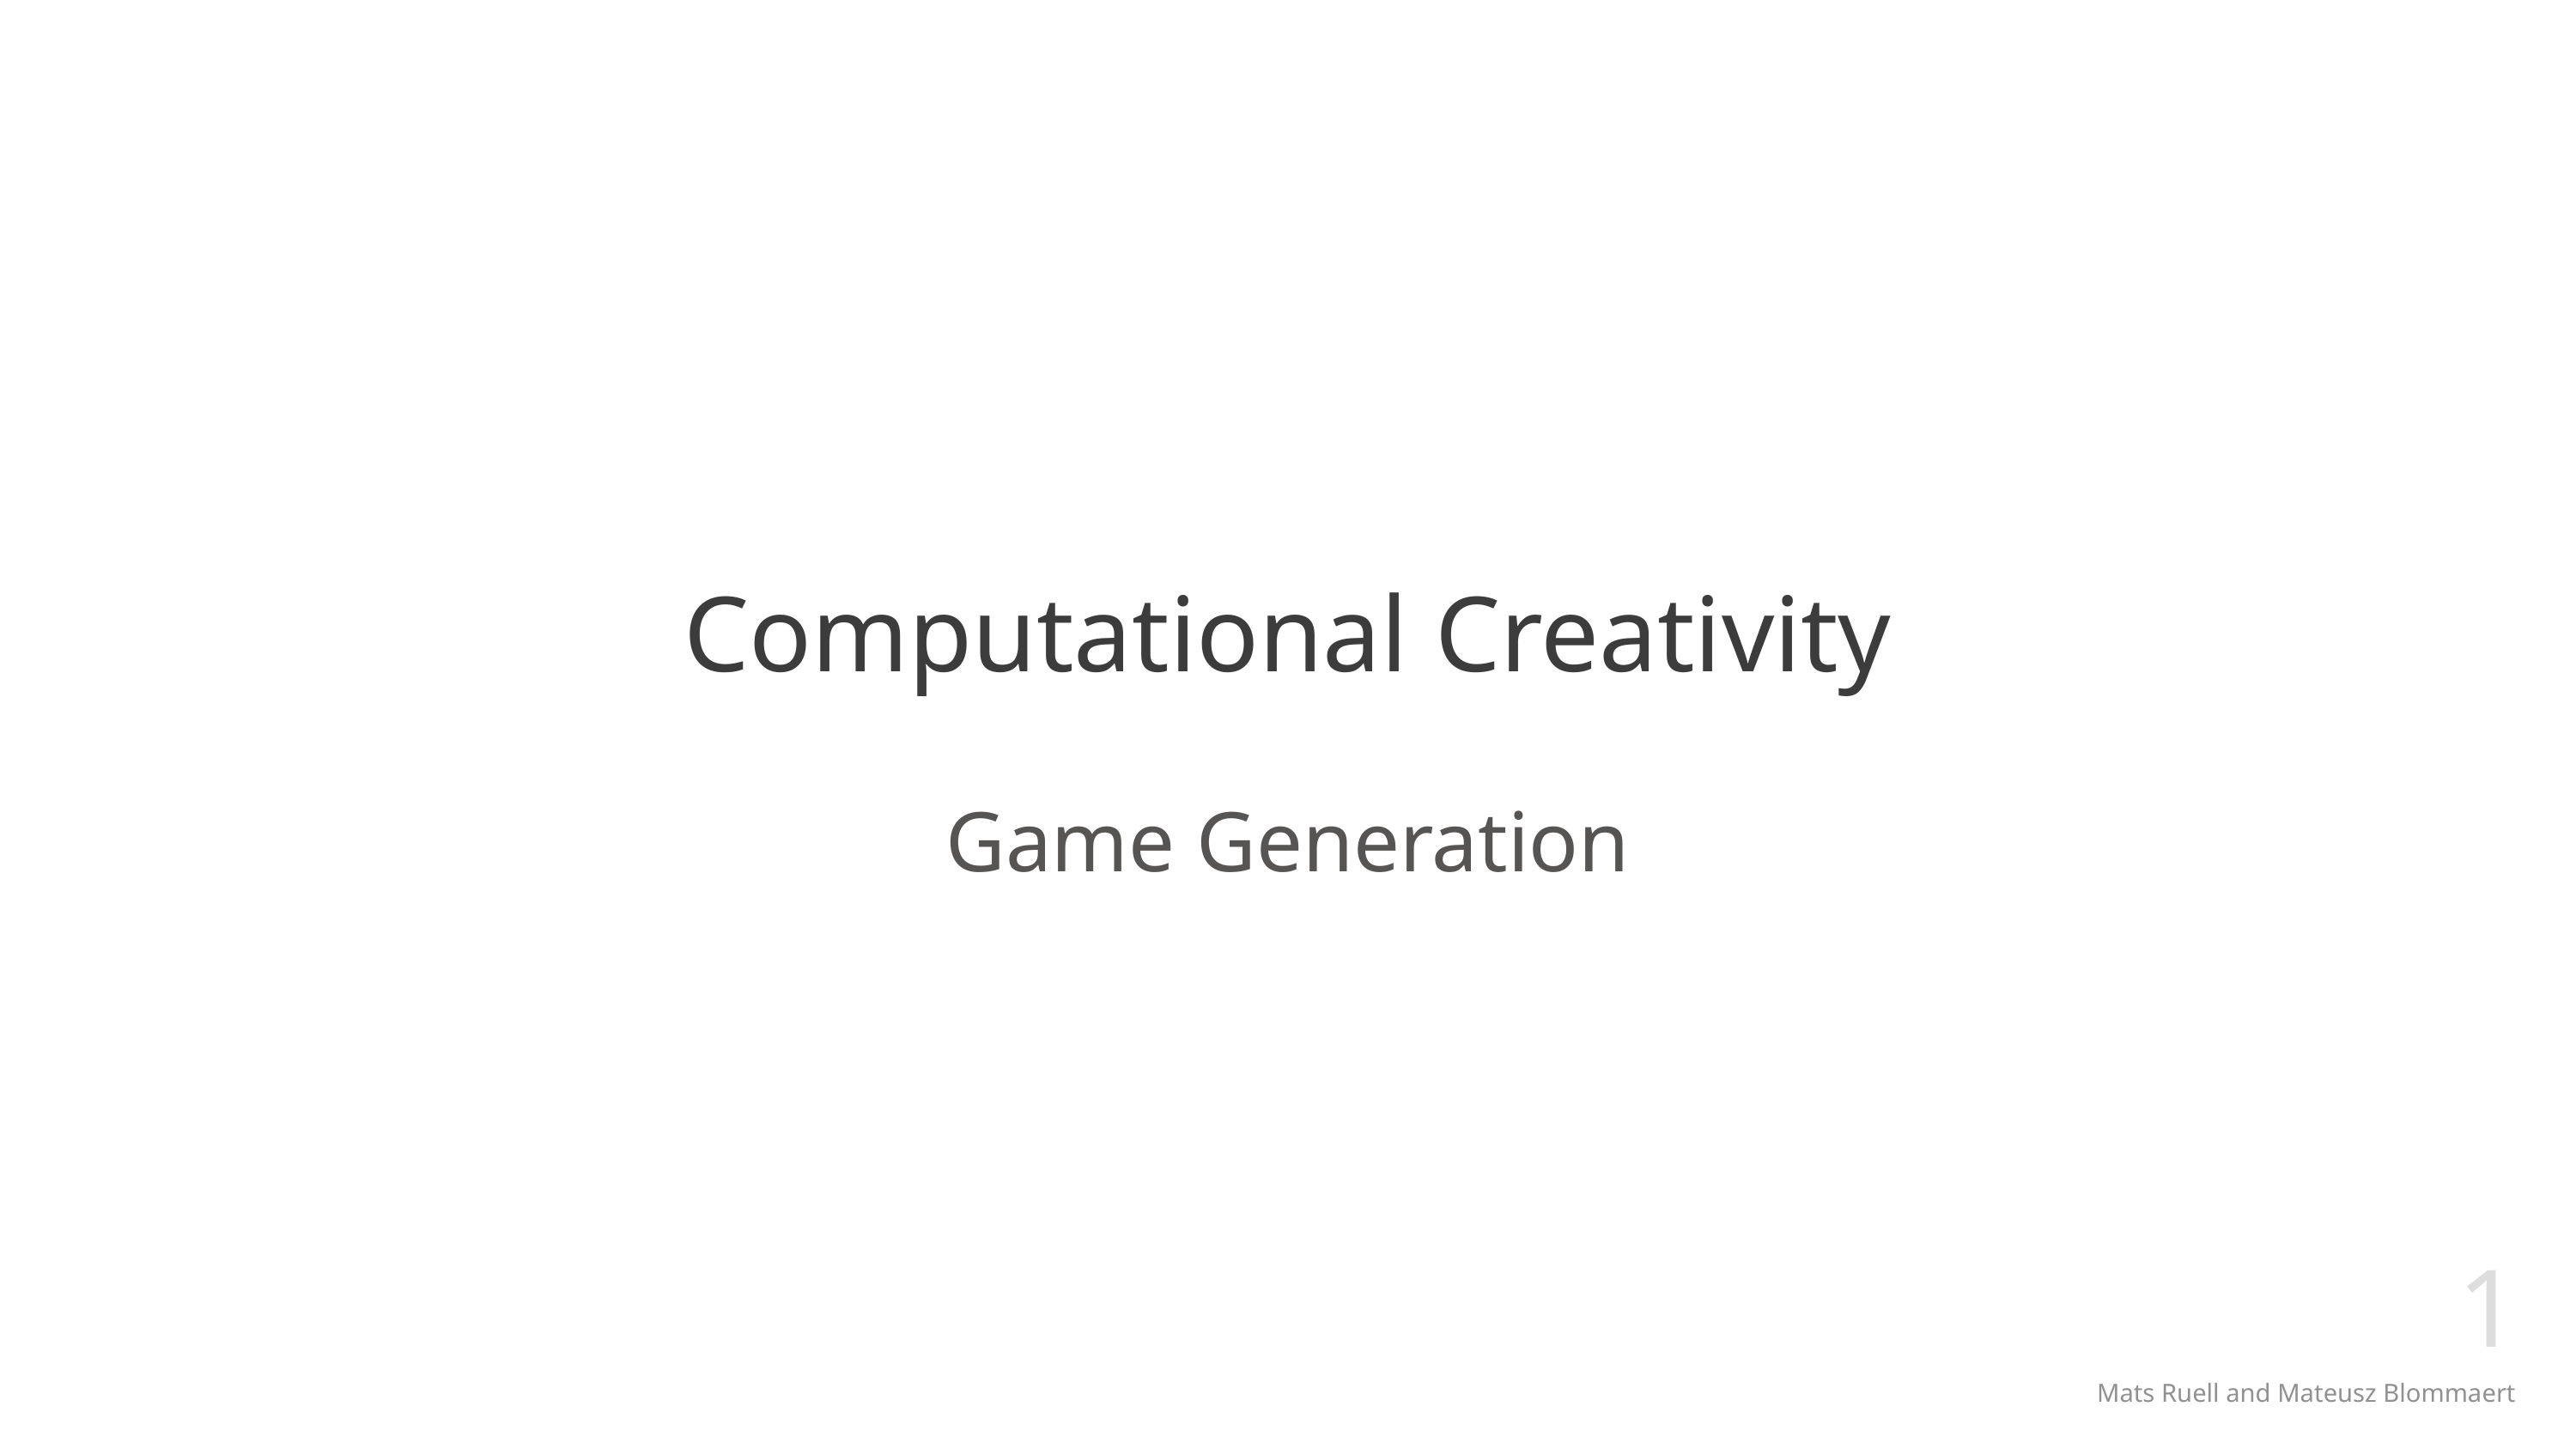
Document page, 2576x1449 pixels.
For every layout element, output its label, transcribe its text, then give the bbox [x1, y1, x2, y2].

footer Mats Ruell and Mateusz Blommaert [1573, 1354, 2529, 1432]
title Computational Creativity [425, 526, 2151, 700]
slide_number 1 [2150, 1250, 2532, 1393]
list Game Generation [425, 724, 2151, 1181]
